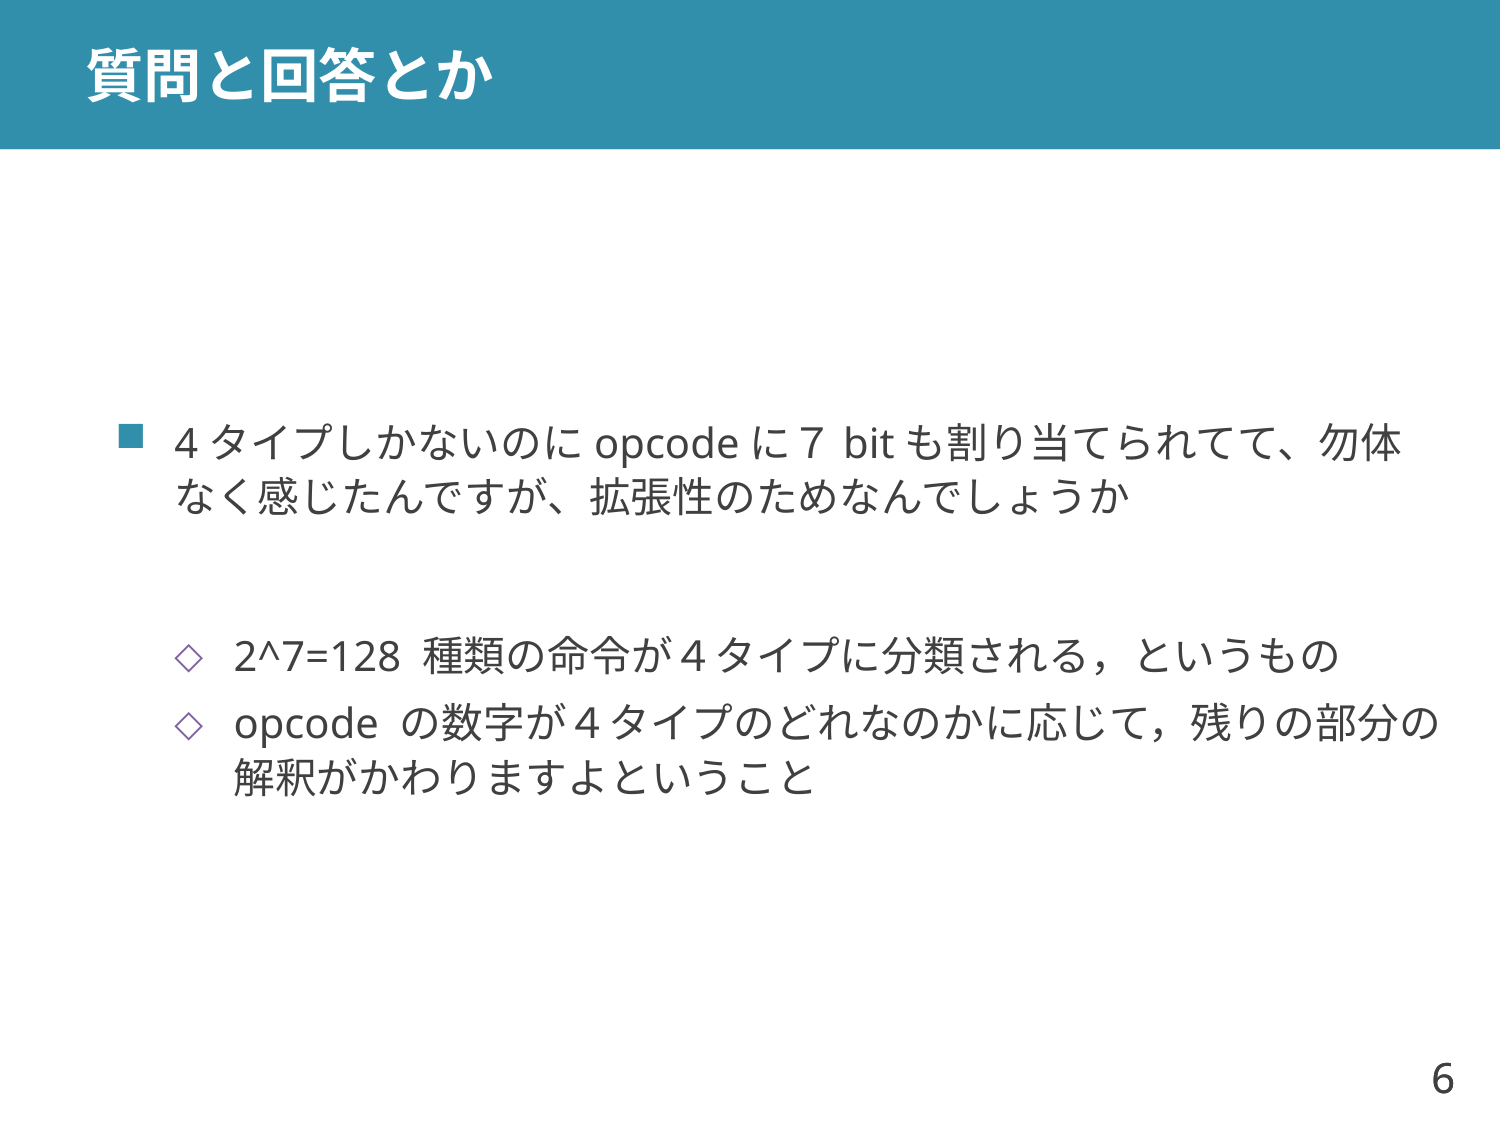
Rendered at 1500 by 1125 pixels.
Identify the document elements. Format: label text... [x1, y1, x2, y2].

list 4タイプしかないのにopcodeに７bitも割り当てられてて、勿体なく感じたんですが、拡張性のためなんでしょうか 2^7=128 種類の命令が４タイプに分類される，というもの opcode の数字が４タイプのどれなのかに応じて，残りの部分の解釈がかわりますよということ [100, 178, 1459, 1036]
title 質問と回答とか [70, 0, 1500, 150]
